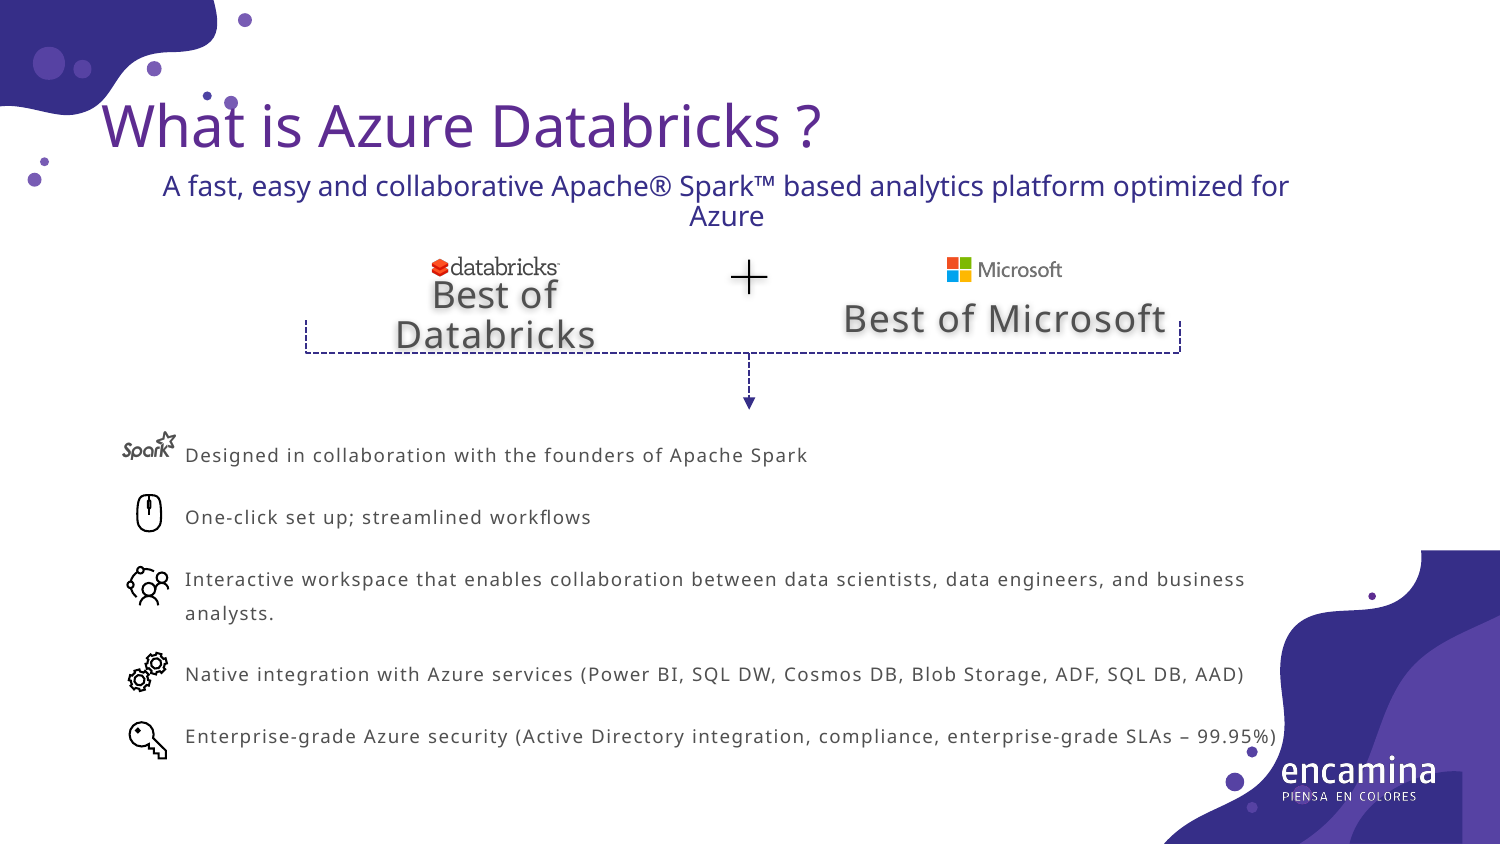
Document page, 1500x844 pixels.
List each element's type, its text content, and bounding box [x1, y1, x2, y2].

picture [1282, 755, 1435, 801]
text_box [306, 319, 1180, 410]
title What is Azure Databricks ? [86, 64, 1183, 159]
text_box Best of Microsoft [815, 281, 1194, 359]
picture [429, 254, 562, 278]
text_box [127, 566, 169, 606]
text_box Best of Databricks [306, 257, 685, 319]
text_box Designed in collaboration with the founders of Apache Spark One-click set up; streamlined workflows Interactive workspace that enables collaboration between data scientists, data engineers, and business analysts. Native integration with Azure services (Power BI, SQL DW, Cosmos DB, Blob Storage, ADF, SQL DB, AAD) Enterprise-grade Azure security (Active Directory integration, compliance, enterprise-grade SLAs – 99.95%) [170, 425, 1316, 755]
picture [931, 242, 1079, 298]
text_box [127, 655, 169, 689]
text_box A fast, easy and collaborative Apache® Spark™ based analytics platform optimized for Azure [109, 164, 1344, 241]
text_box [129, 722, 166, 759]
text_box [136, 494, 162, 532]
text_box [730, 259, 768, 295]
picture [122, 431, 177, 460]
